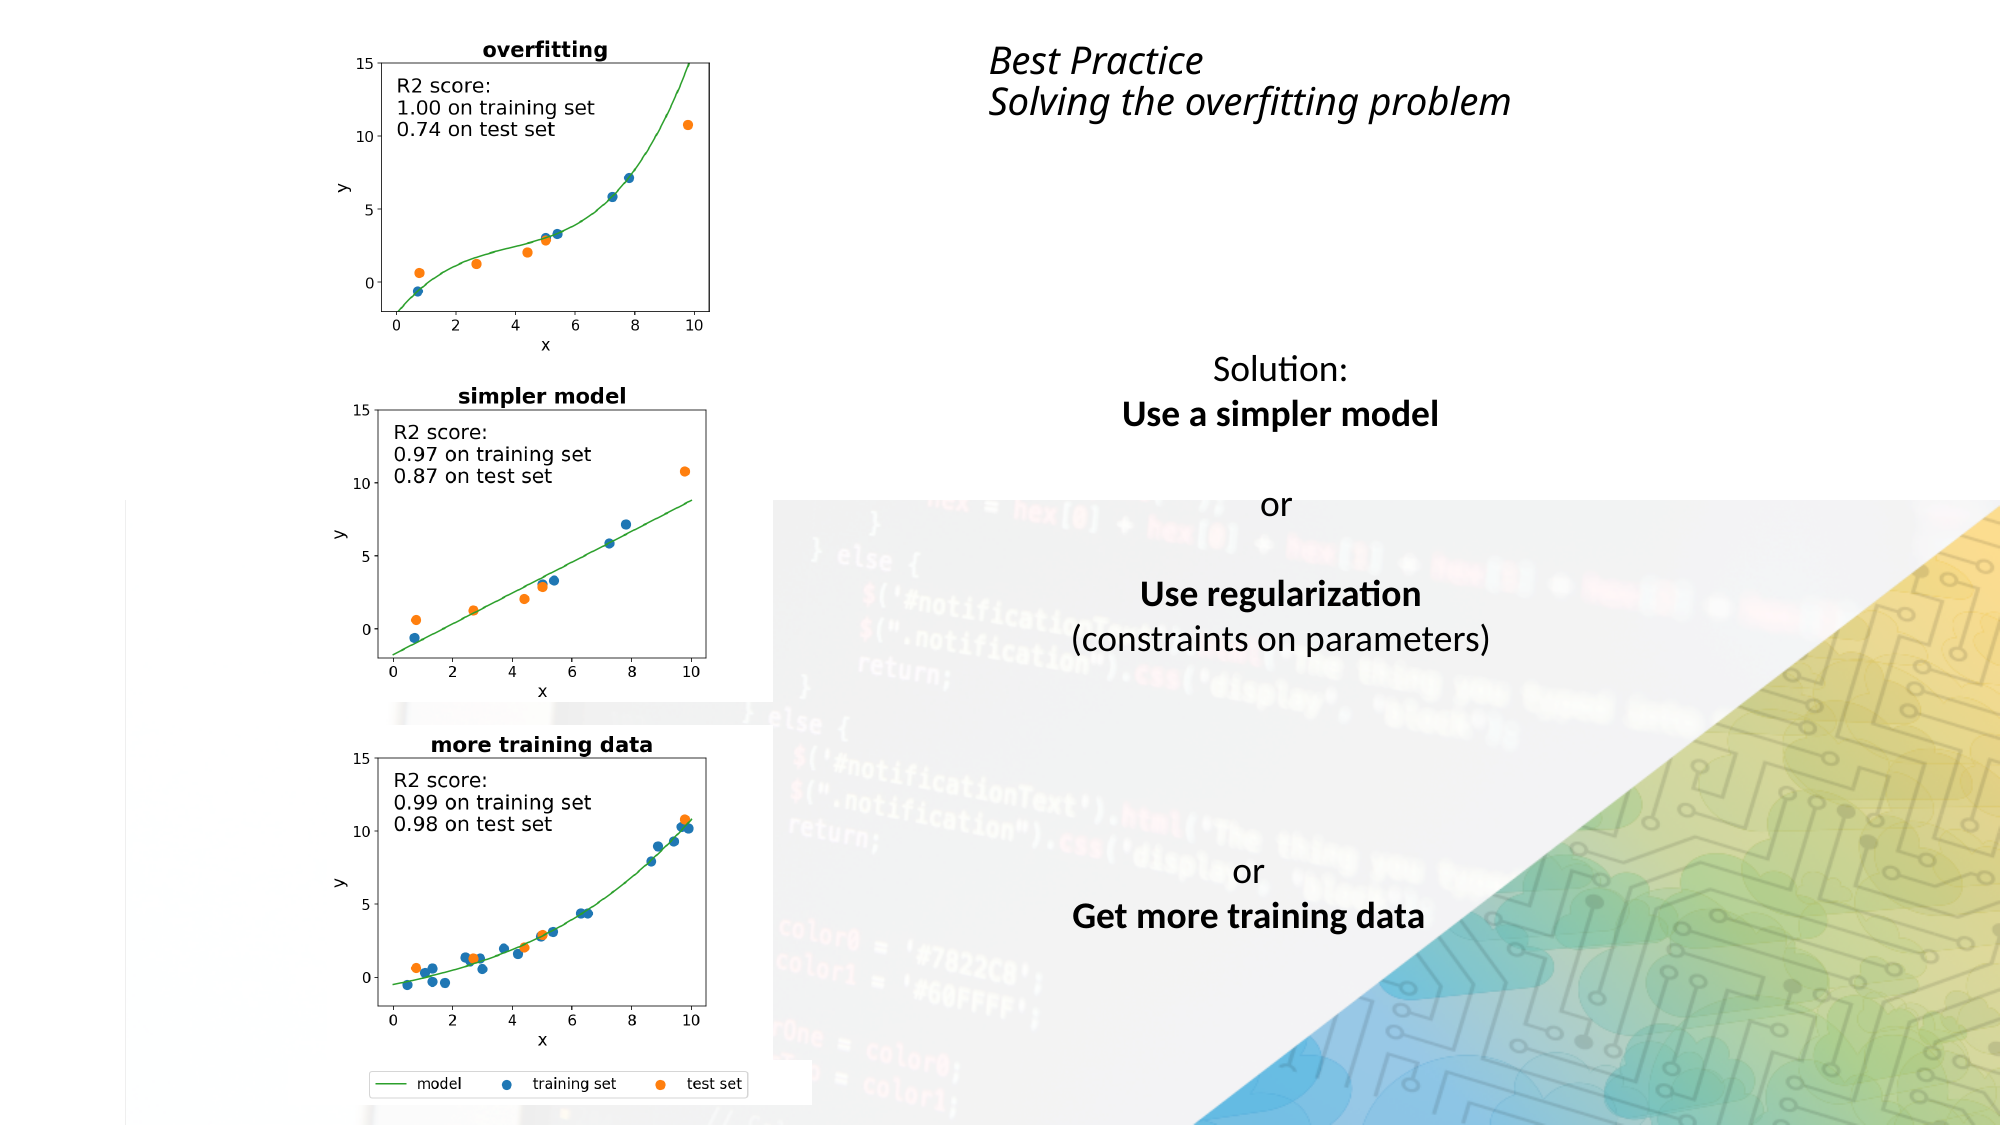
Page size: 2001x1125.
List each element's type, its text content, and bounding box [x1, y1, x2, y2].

text_box Solution: Use a simpler model or Use regularization (constraints on parameters) [973, 337, 1589, 667]
text_box or Get more training data [941, 838, 1557, 944]
title Best Practice Solving the overfitting problem [973, 33, 2000, 133]
picture [0, 33, 2000, 1125]
